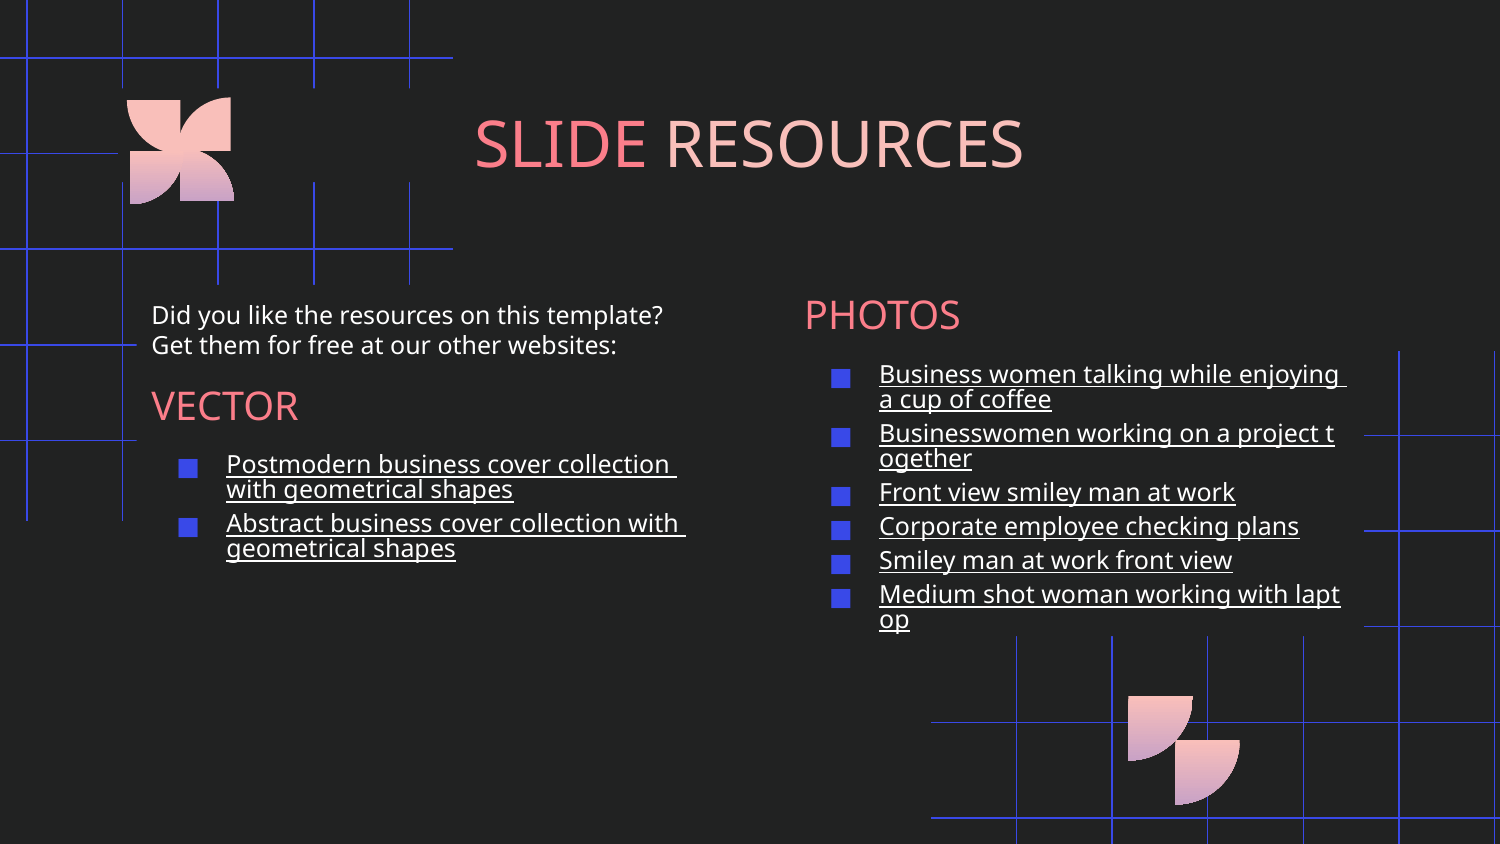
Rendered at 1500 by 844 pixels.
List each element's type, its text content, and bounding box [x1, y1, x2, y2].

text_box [931, 350, 1500, 844]
list Did you like the resources on this template? Get them for free at our other websites: VECTOR Postmodern business cover collection with geometrical shapes Abstract business cover collection with geometrical shapes [136, 284, 712, 637]
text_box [1128, 695, 1240, 805]
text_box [0, 0, 453, 522]
list PHOTOS Business women talking while enjoying a cup of coffee Businesswomen working on a project together Front view smiley man at work Corporate employee checking plans Smiley man at work front view Medium shot woman working with laptop [789, 275, 1364, 637]
title SLIDE RESOURCES [458, 88, 1382, 183]
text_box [126, 97, 235, 205]
